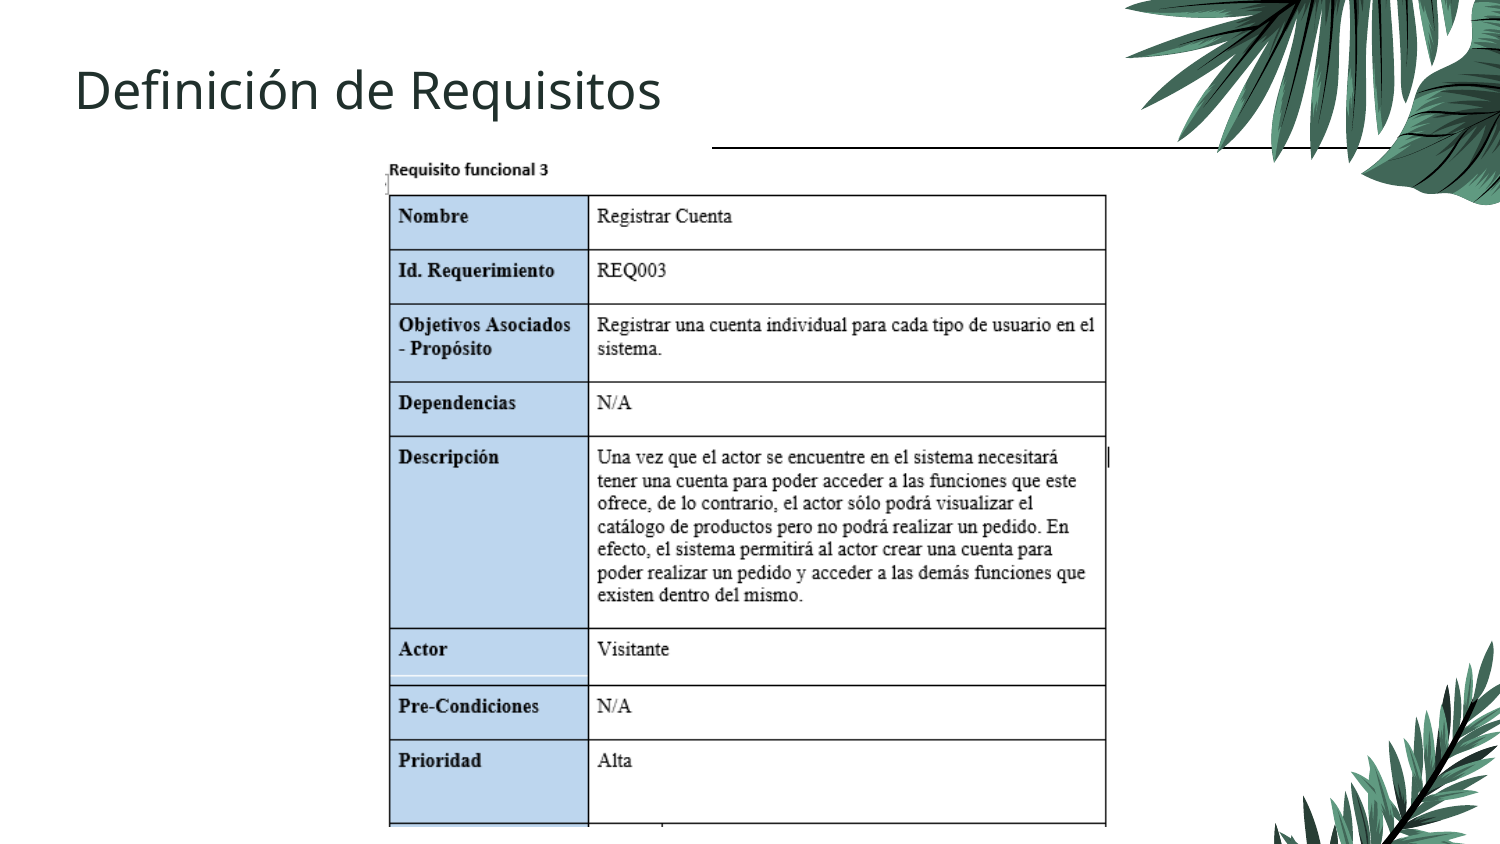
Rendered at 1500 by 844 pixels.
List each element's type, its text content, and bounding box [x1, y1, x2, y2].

title Definición de Requisitos [16, 42, 722, 132]
picture [385, 156, 1115, 827]
